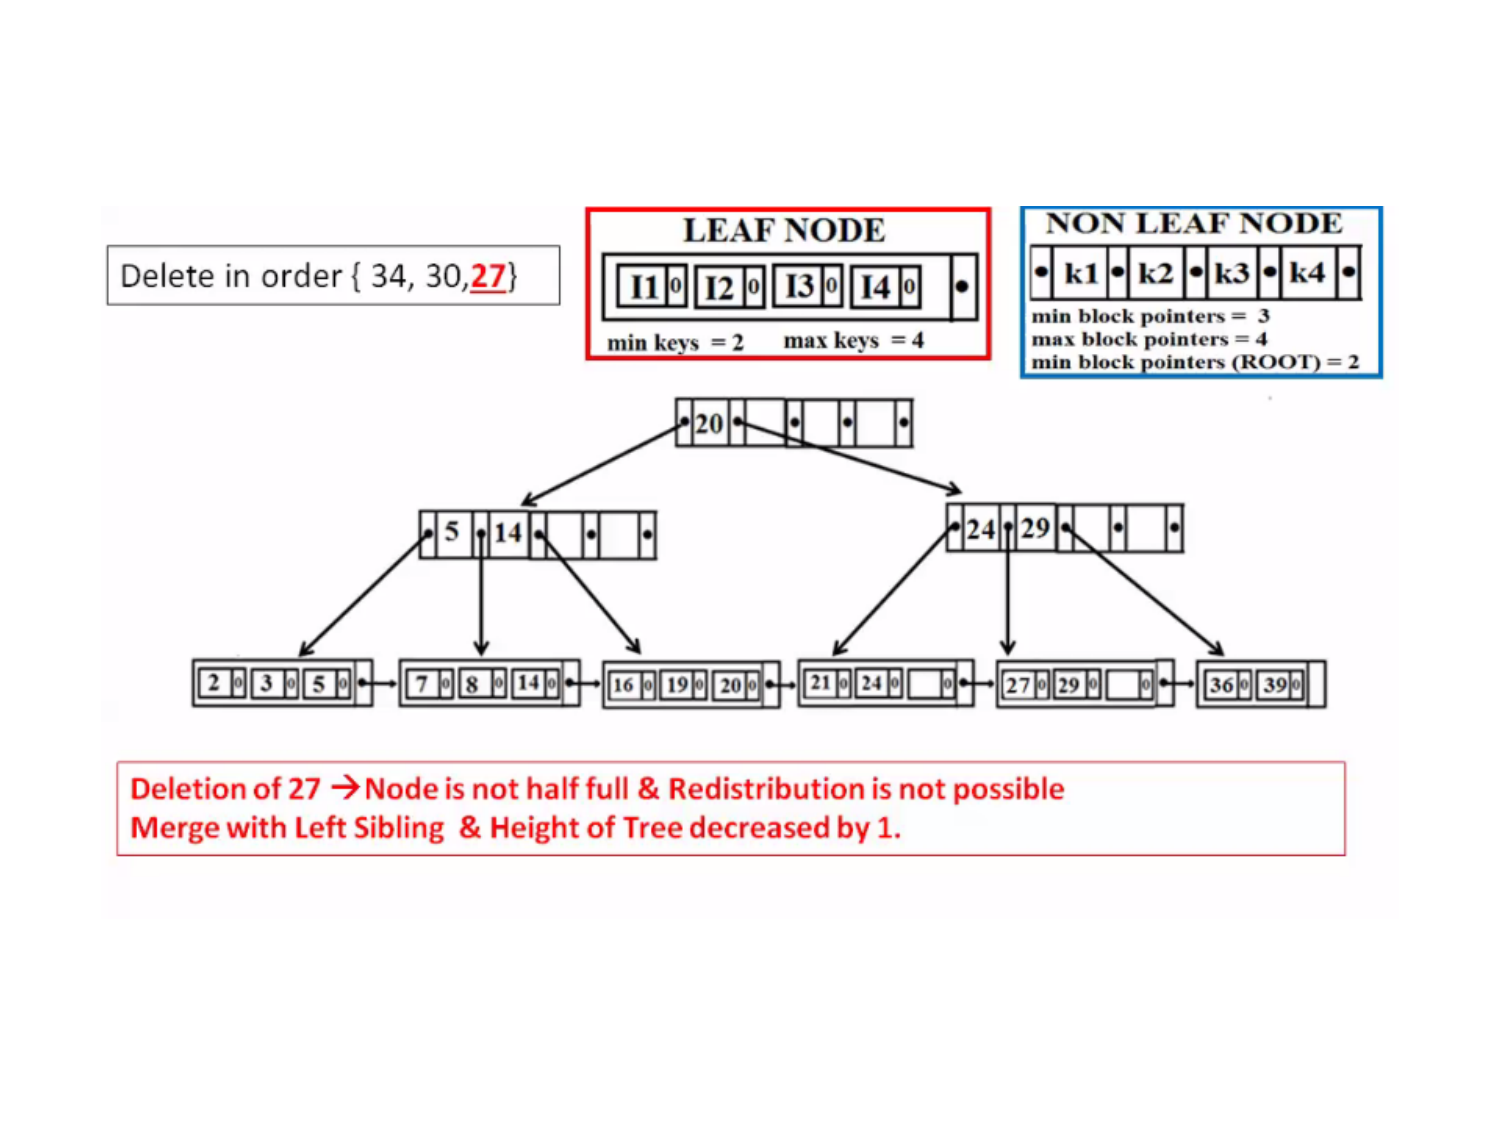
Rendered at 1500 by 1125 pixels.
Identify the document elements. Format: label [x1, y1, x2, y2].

picture [101, 206, 1399, 919]
